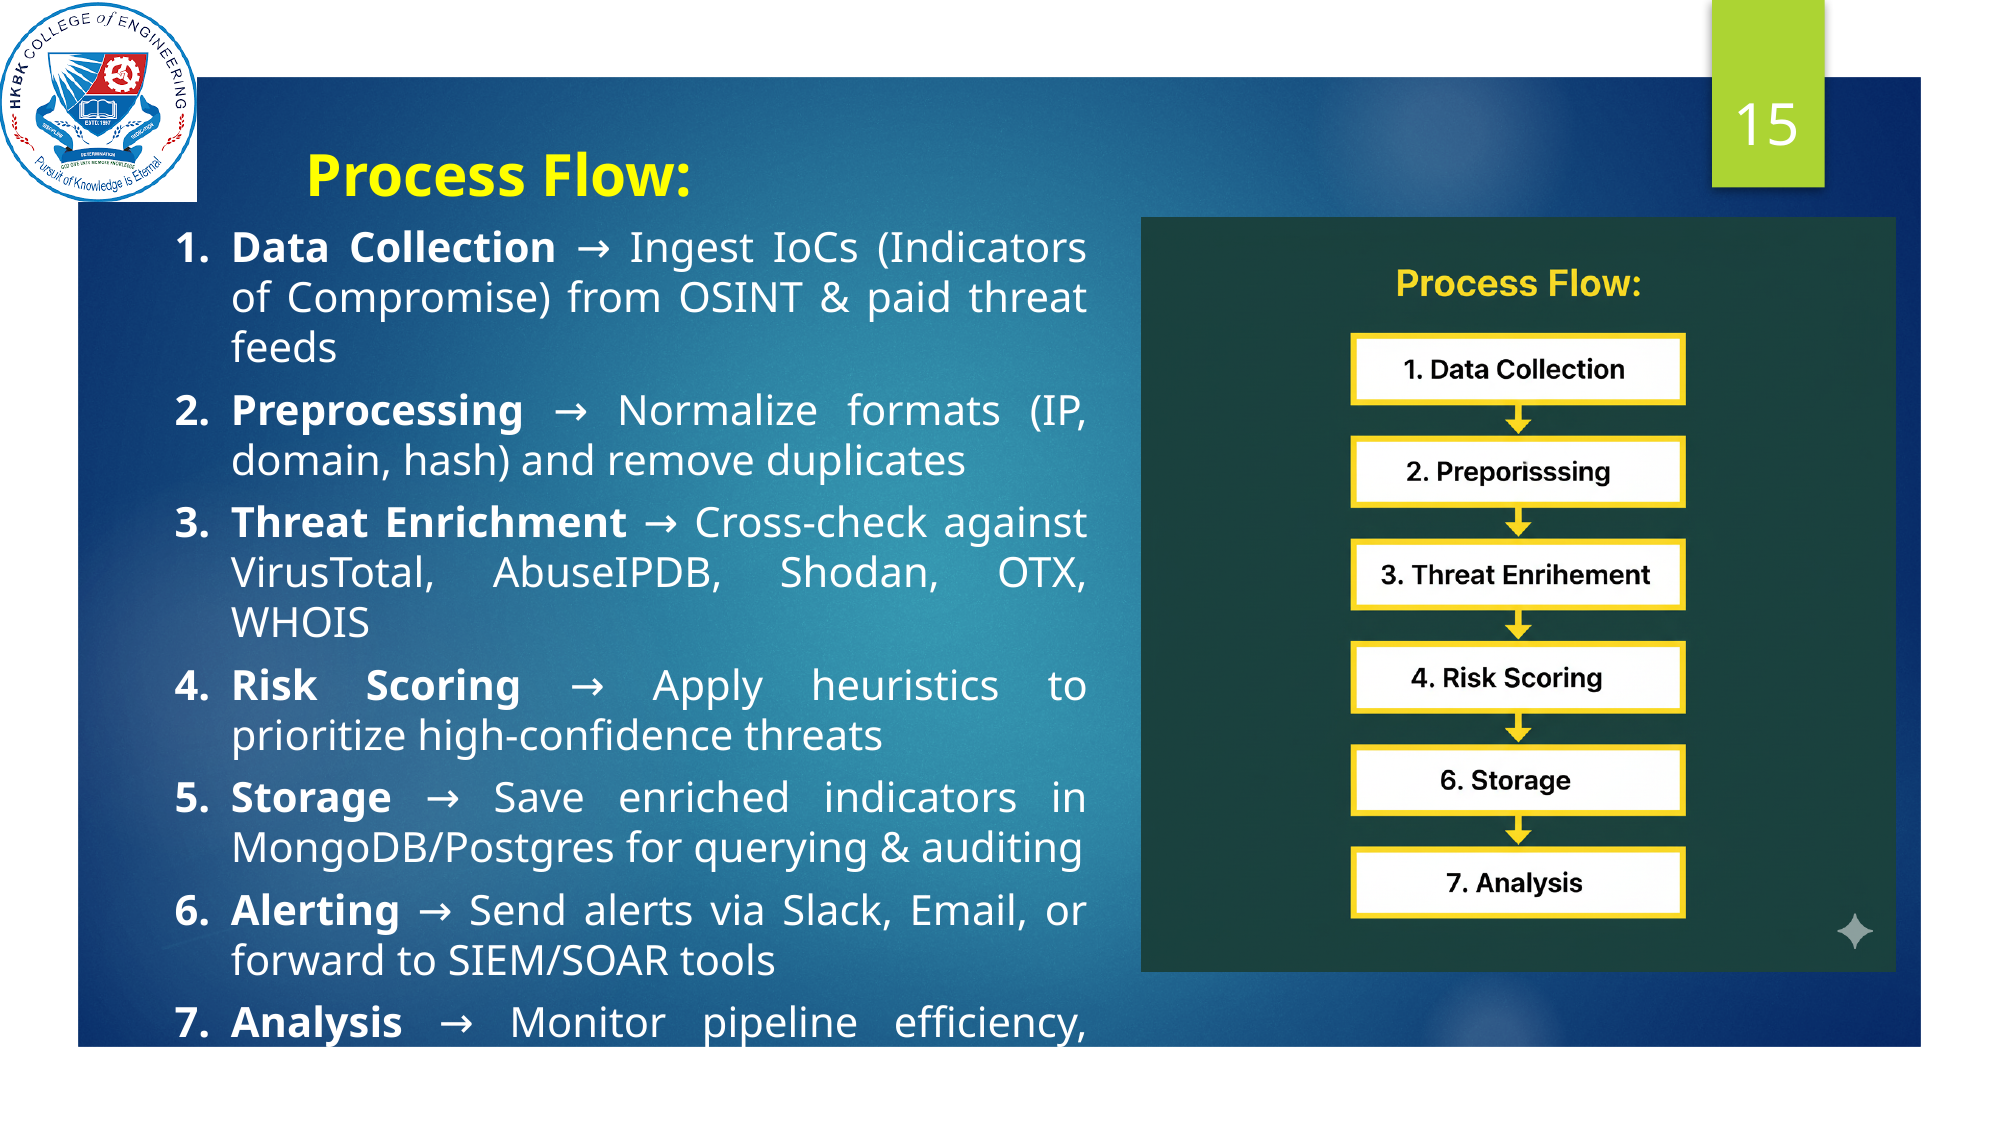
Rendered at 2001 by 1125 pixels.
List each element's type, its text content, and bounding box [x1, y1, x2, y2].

picture [0, 2, 1920, 1046]
text_box Process Flow: Data Collection → Ingest IoCs (Indicators of Compromise) from OSINT & paid threat feeds Preprocessing → Normalize formats (IP, domain, hash) and remove duplicates Threat Enrichment → Cross-check against VirusTotal, AbuseIPDB, Shodan, OTX, WHOIS Risk Scoring → Apply heuristics to prioritize high-confidence threats Storage → Save enriched indicators in MongoDB/Postgres for querying & auditing Alerting → Send alerts via Slack, Email, or forward to SIEM/SOAR tools Analysis → Monitor pipeline efficiency, false positive rates, and feed reliability [141, 131, 1103, 1104]
slide_number 15 [1697, 47, 1836, 174]
